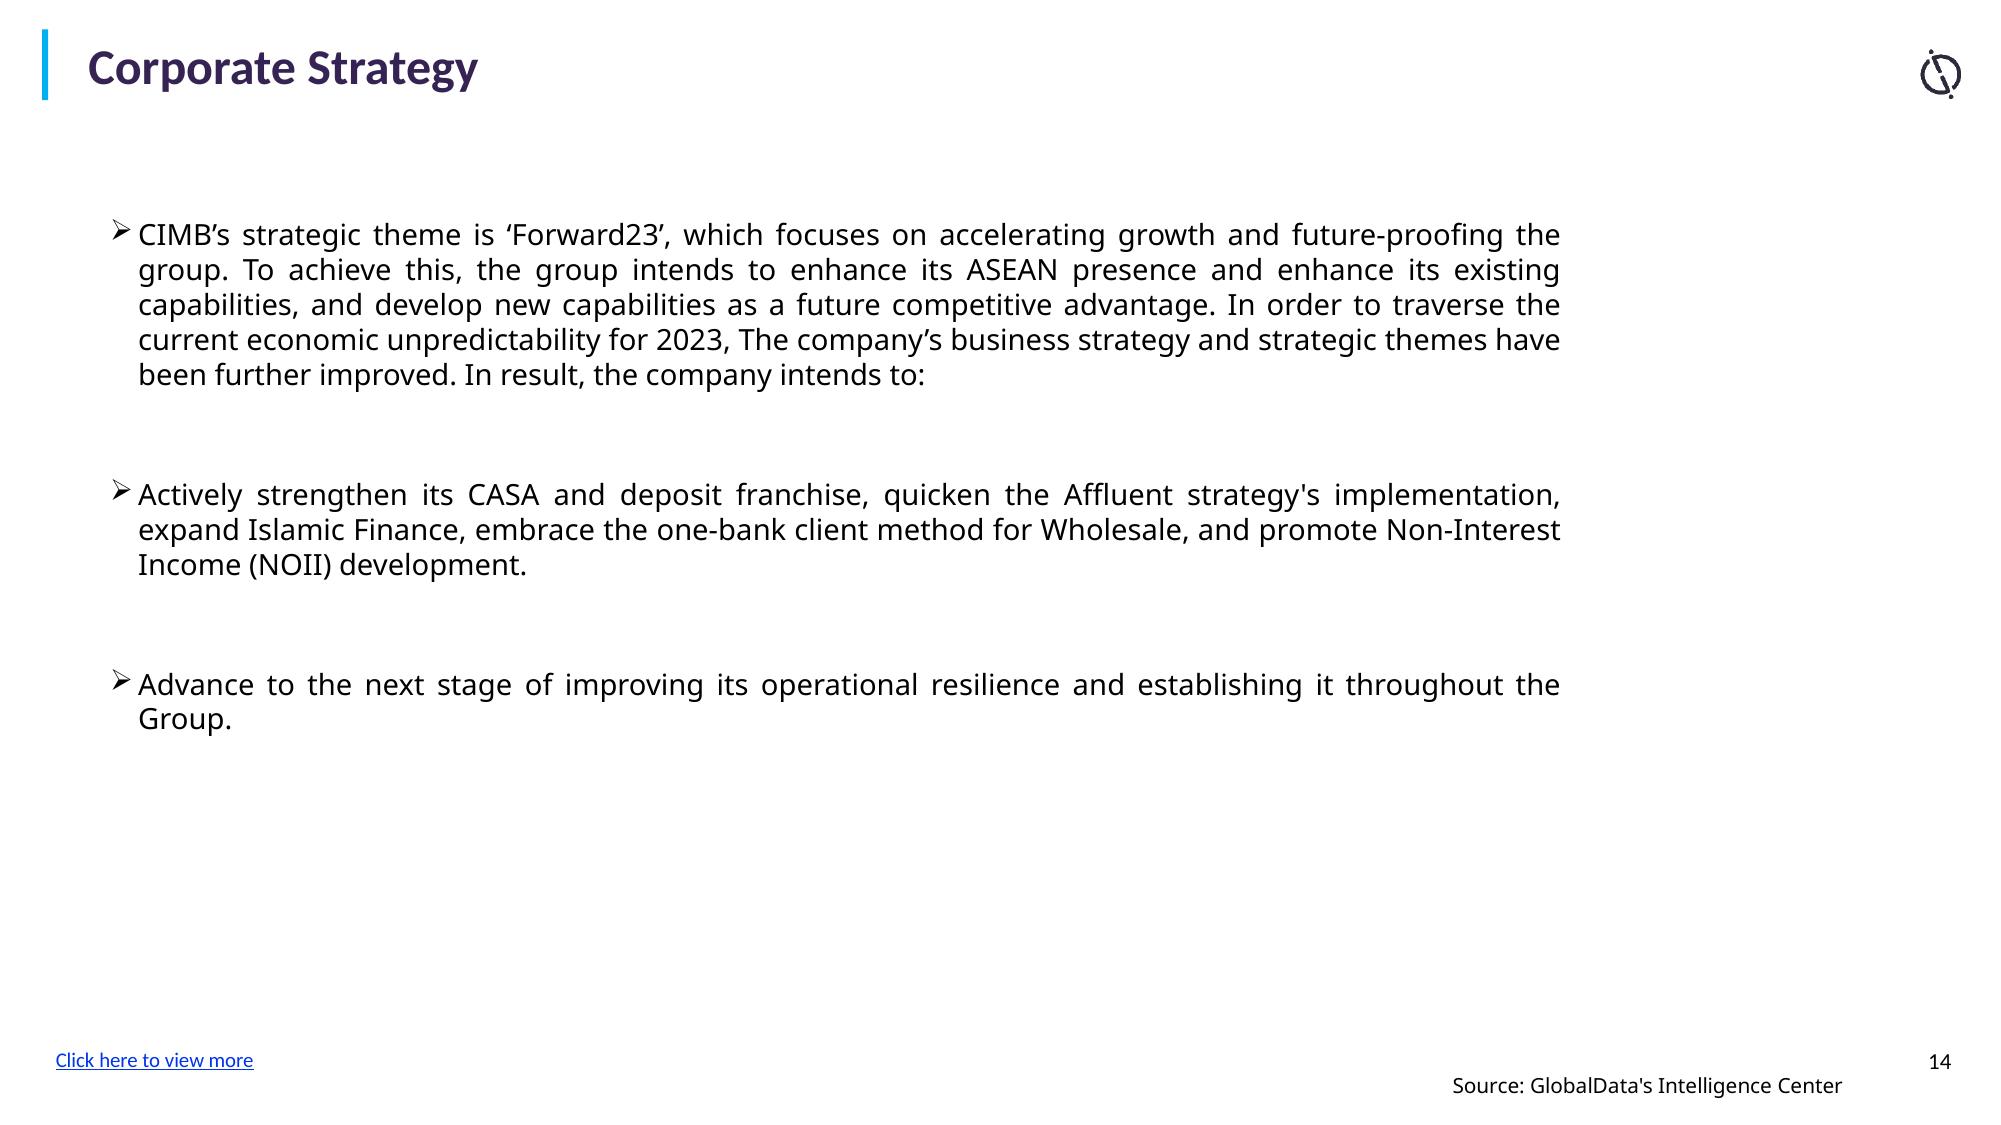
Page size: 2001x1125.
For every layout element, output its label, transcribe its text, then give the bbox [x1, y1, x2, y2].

text_box Corporate Strategy [41, 35, 1884, 94]
text_box Click here to view more [41, 1042, 1884, 1080]
picture [1920, 49, 1961, 99]
text_box CIMB’s strategic theme is ‘Forward23’, which focuses on accelerating growth and future-proofing the group. To achieve this, the group intends to enhance its ASEAN presence and enhance its existing capabilities, and develop new capabilities as a future competitive advantage. In order to traverse the current economic unpredictability for 2023, The company’s business strategy and strategic themes have been further improved. In result, the company intends to: Actively strengthen its CASA and deposit franchise, quicken the Affluent strategy's implementation, expand Islamic Finance, embrace the one-bank client method for Wholesale, and promote Non-Interest Income (NOII) development. Advance to the next stage of improving its operational resilience and establishing it throughout the Group. [95, 208, 1577, 744]
